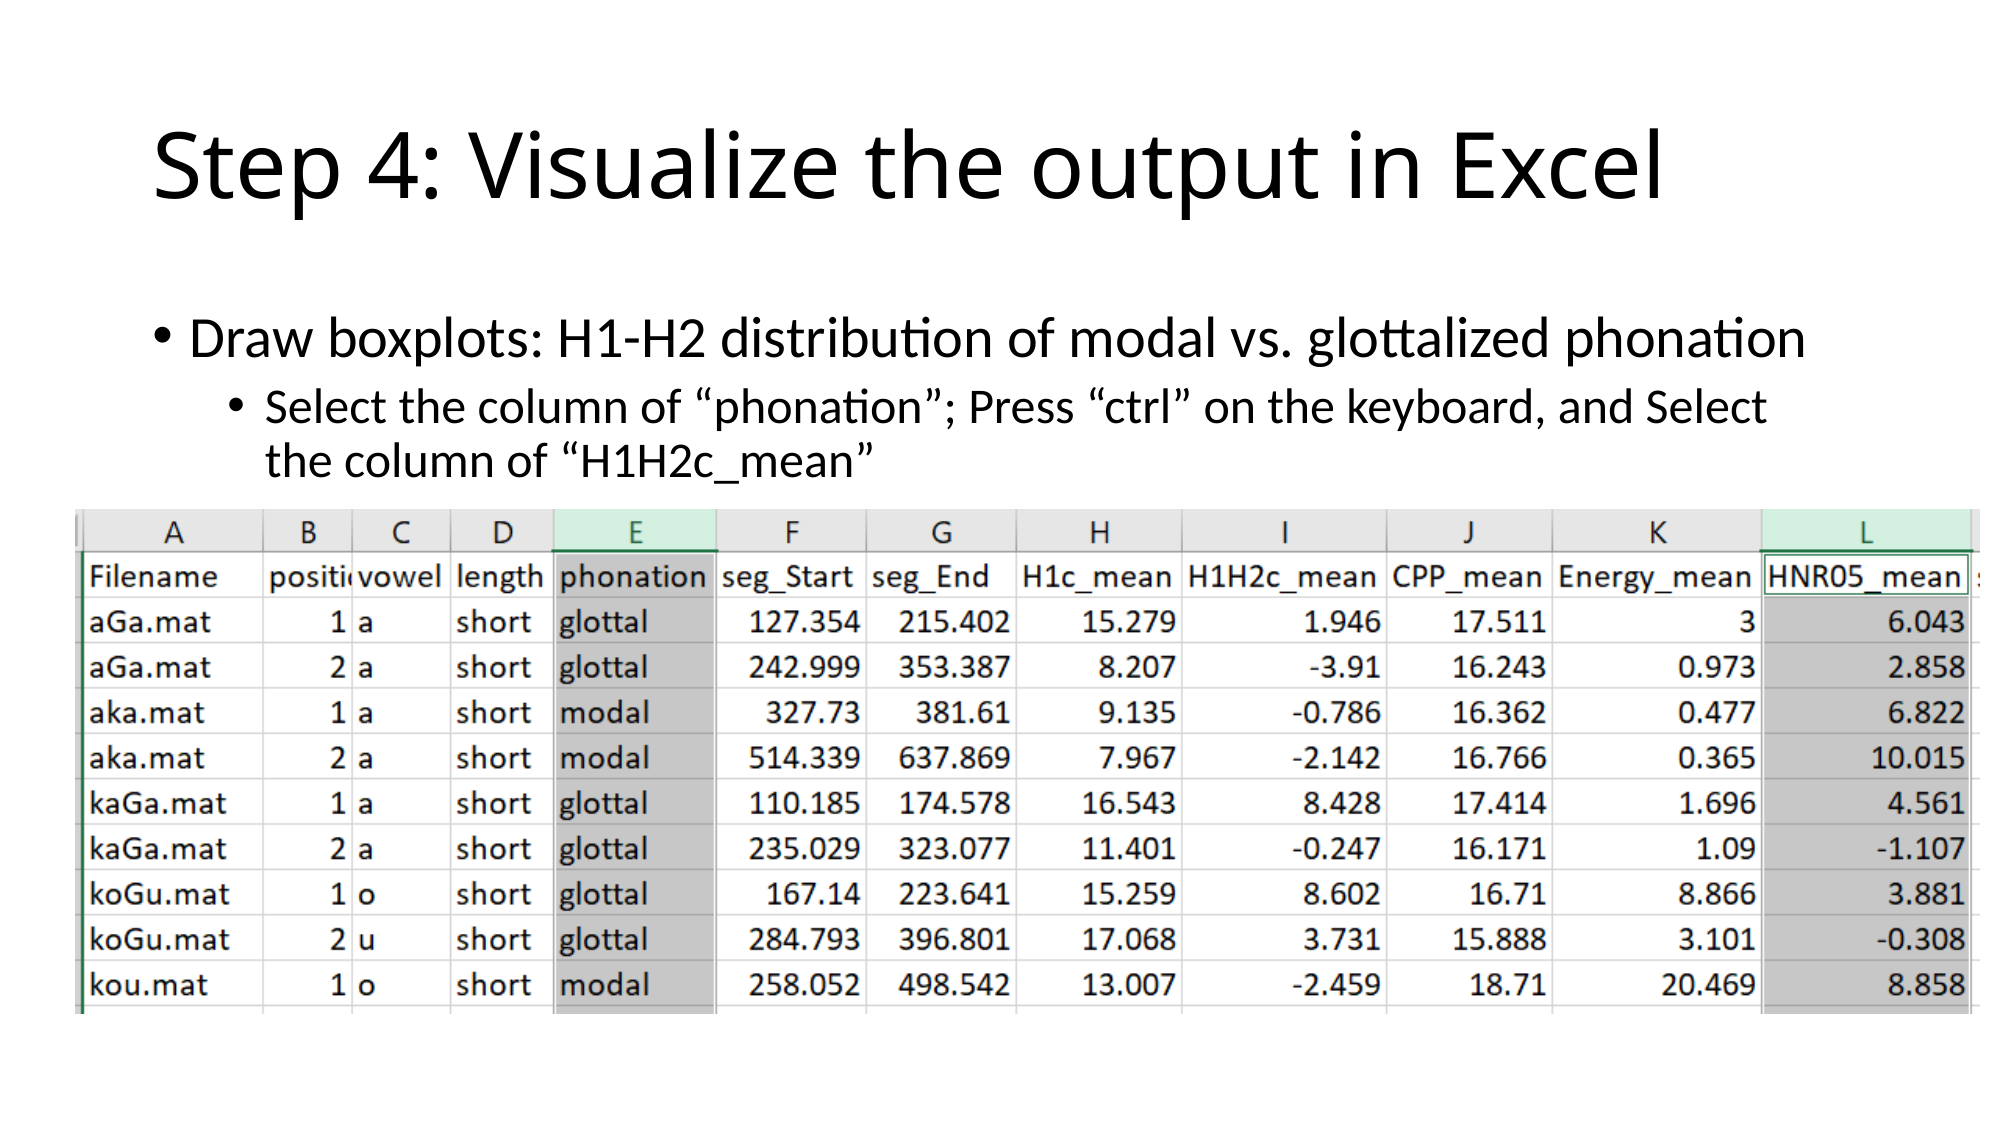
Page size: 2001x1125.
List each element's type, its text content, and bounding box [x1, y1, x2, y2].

list Draw boxplots: H1-H2 distribution of modal vs. glottalized phonation Select the column of “phonation”; Press “ctrl” on the keyboard, and Select the column of “H1H2c_mean” [137, 299, 1863, 509]
picture [74, 509, 1980, 1014]
title Step 4: Visualize the output in Excel [137, 59, 1863, 278]
